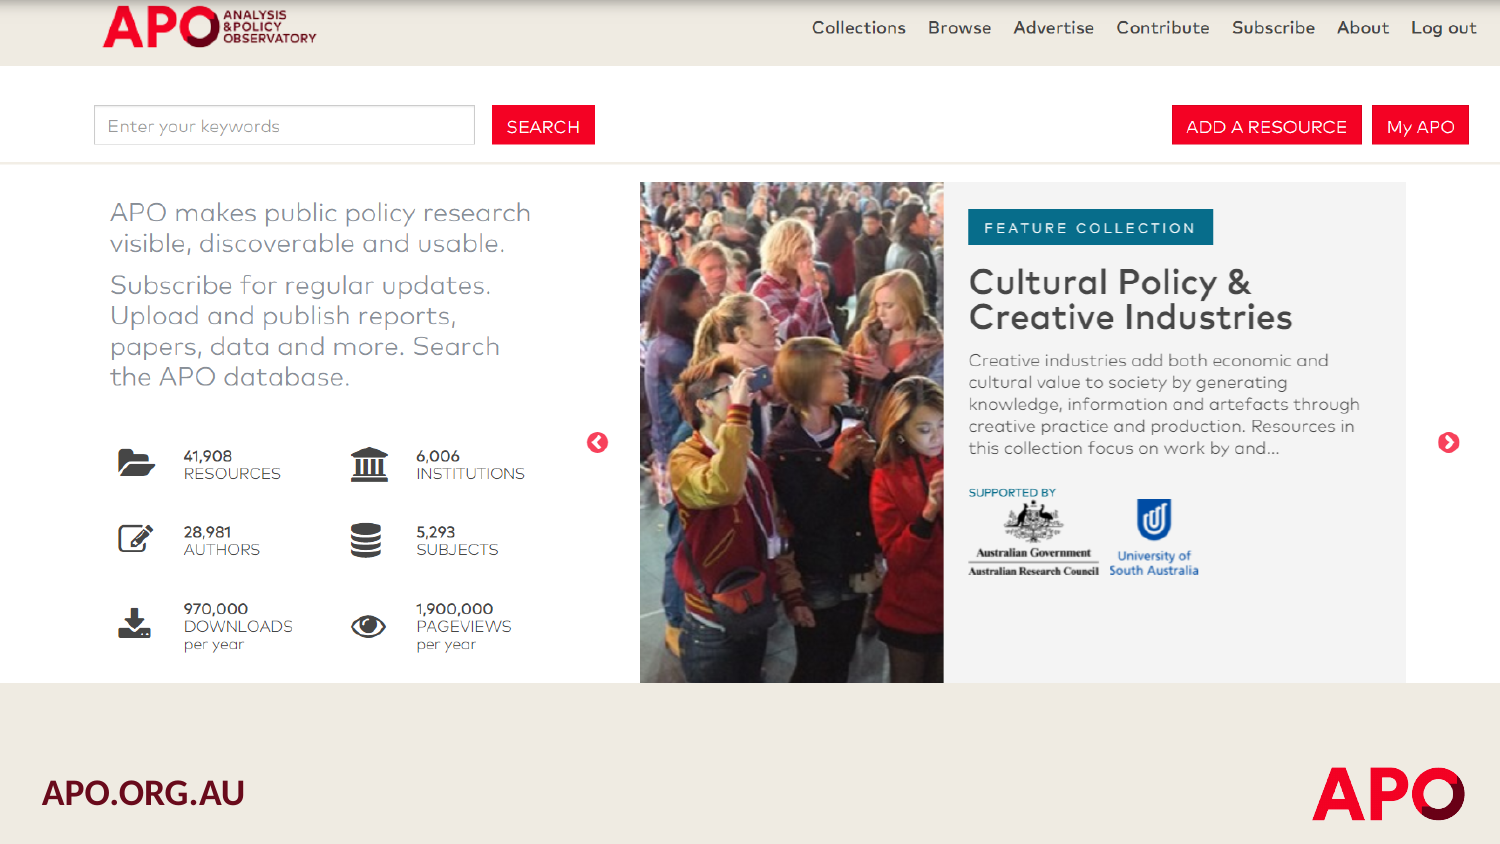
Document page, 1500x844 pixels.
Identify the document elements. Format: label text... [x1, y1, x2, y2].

text_box APO.ORG.AU [0, 752, 288, 814]
picture [0, 0, 1500, 683]
picture [1300, 755, 1469, 832]
